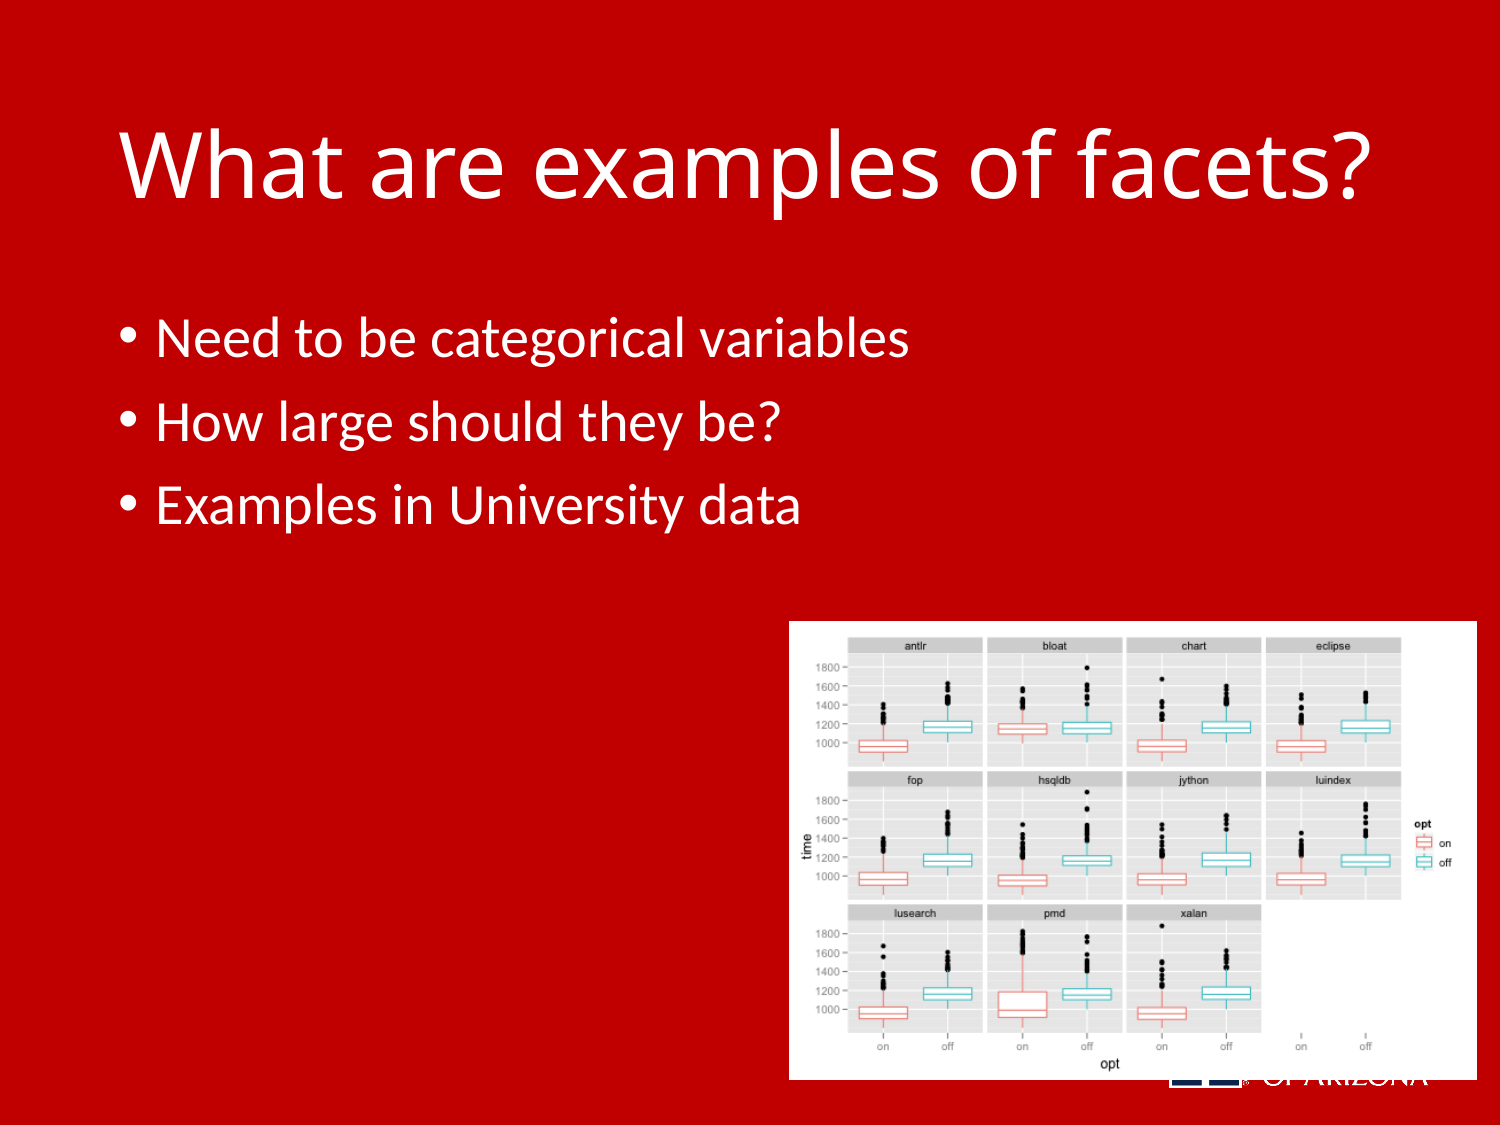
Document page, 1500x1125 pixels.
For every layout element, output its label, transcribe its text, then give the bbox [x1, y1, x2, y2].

picture [789, 621, 1477, 1088]
list Need to be categorical variables How large should they be? Examples in University data [103, 299, 1397, 1014]
title What are examples of facets? [103, 59, 1397, 278]
